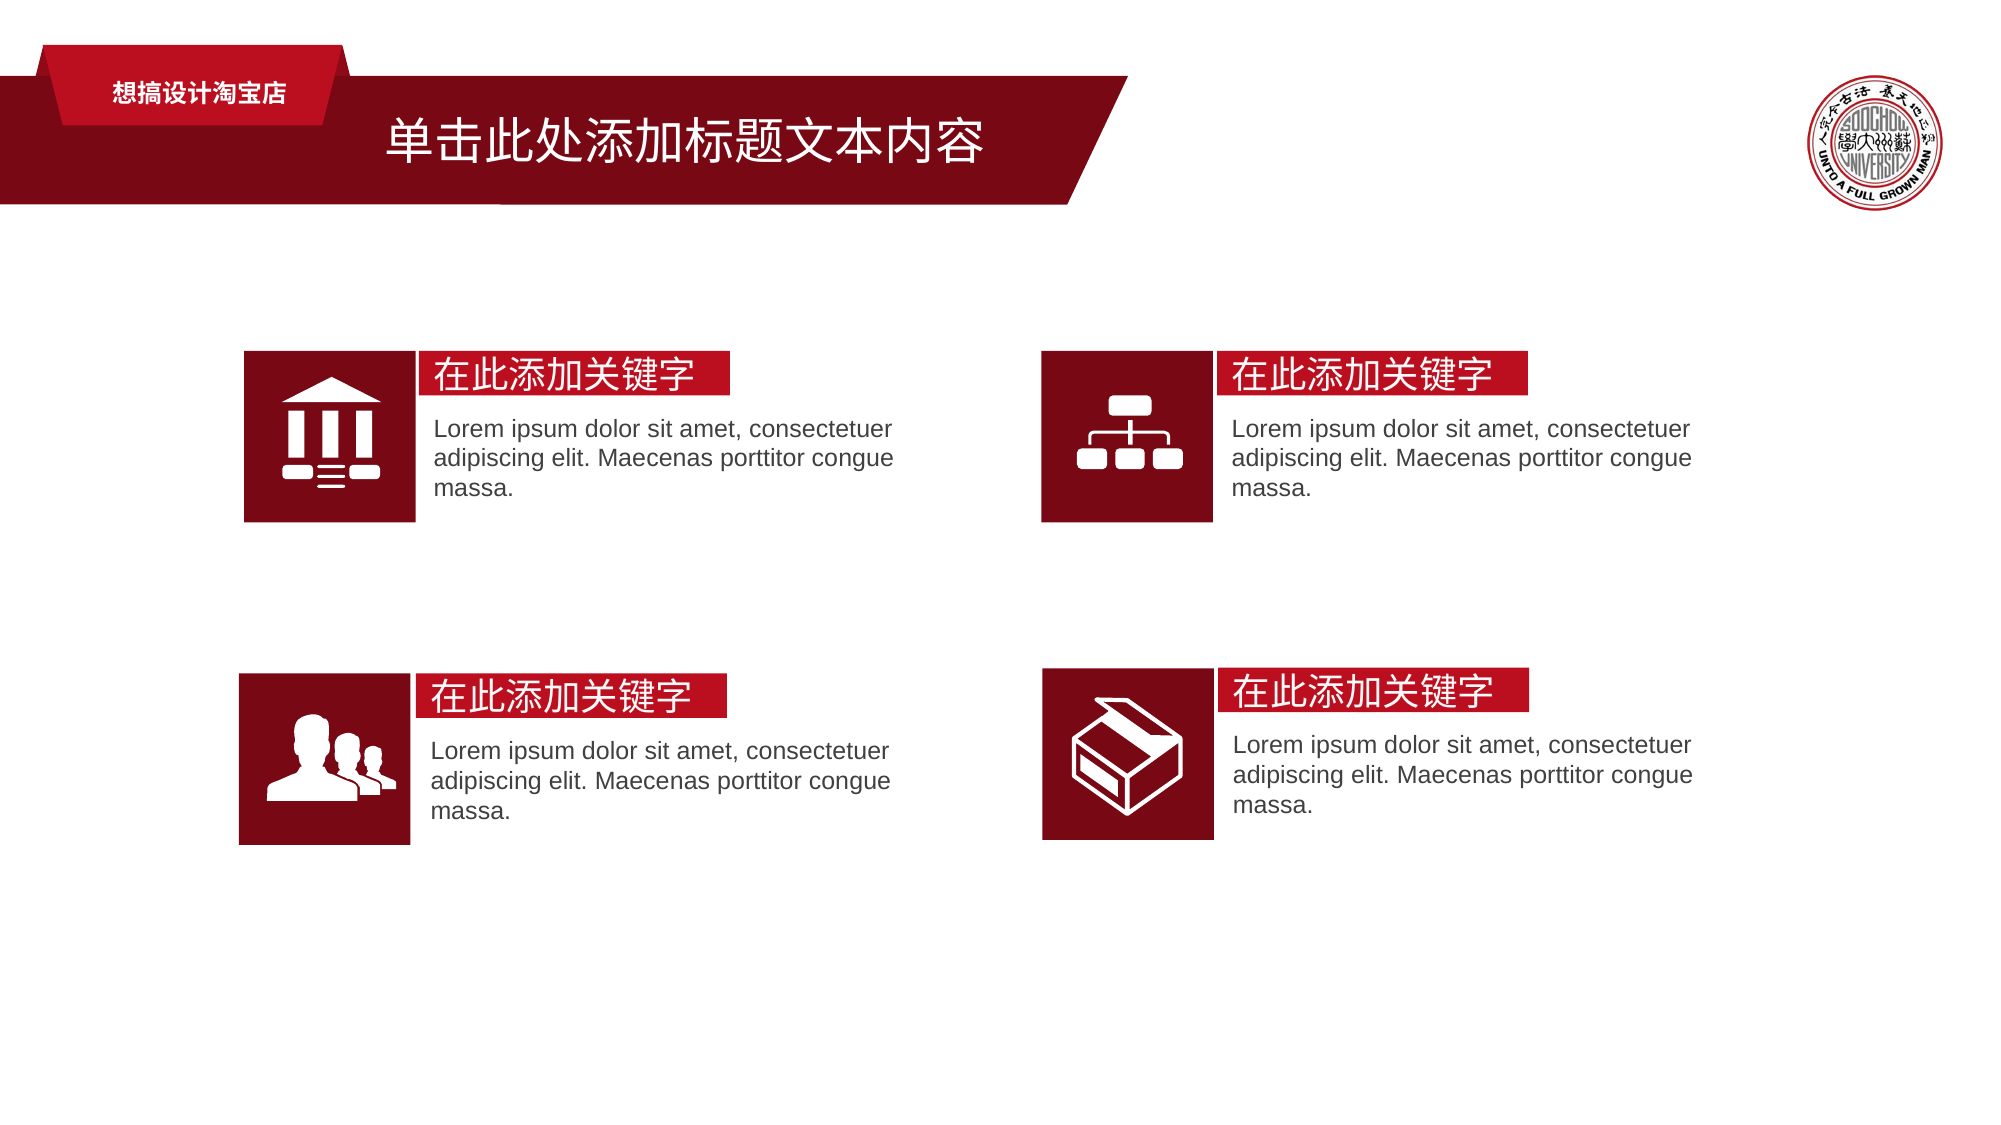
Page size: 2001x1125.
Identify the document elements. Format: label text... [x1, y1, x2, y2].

text_box [59, 115, 326, 127]
text_box [41, 43, 344, 107]
text_box [1040, 350, 1214, 523]
picture [1807, 75, 1943, 211]
text_box [238, 672, 411, 846]
text_box [338, 47, 351, 74]
text_box 在此添加关键字 [1216, 350, 1529, 396]
text_box 单击此处添加标题文本内容 [364, 99, 1006, 180]
text_box [0, 74, 1130, 206]
text_box [243, 350, 417, 523]
text_box Lorem ipsum dolor sit amet, consectetuer adipiscing elit. Maecenas porttitor congue massa. [1211, 402, 1731, 512]
text_box 在此添加关键字 [418, 350, 731, 396]
text_box Lorem ipsum dolor sit amet, consectetuer adipiscing elit. Maecenas porttitor congue massa. [413, 402, 933, 512]
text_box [1077, 395, 1184, 470]
text_box Lorem ipsum dolor sit amet, consectetuer adipiscing elit. Maecenas porttitor congue massa. [410, 724, 930, 835]
text_box [1041, 667, 1215, 841]
text_box Lorem ipsum dolor sit amet, consectetuer adipiscing elit. Maecenas porttitor congue massa. [1212, 718, 1733, 829]
text_box [266, 714, 397, 801]
text_box 在此添加关键字 [415, 672, 728, 719]
text_box [1071, 697, 1183, 816]
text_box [281, 376, 382, 488]
text_box [35, 47, 48, 74]
text_box 在此添加关键字 [1217, 667, 1530, 713]
text_box 想搞设计淘宝店 [57, 69, 343, 115]
